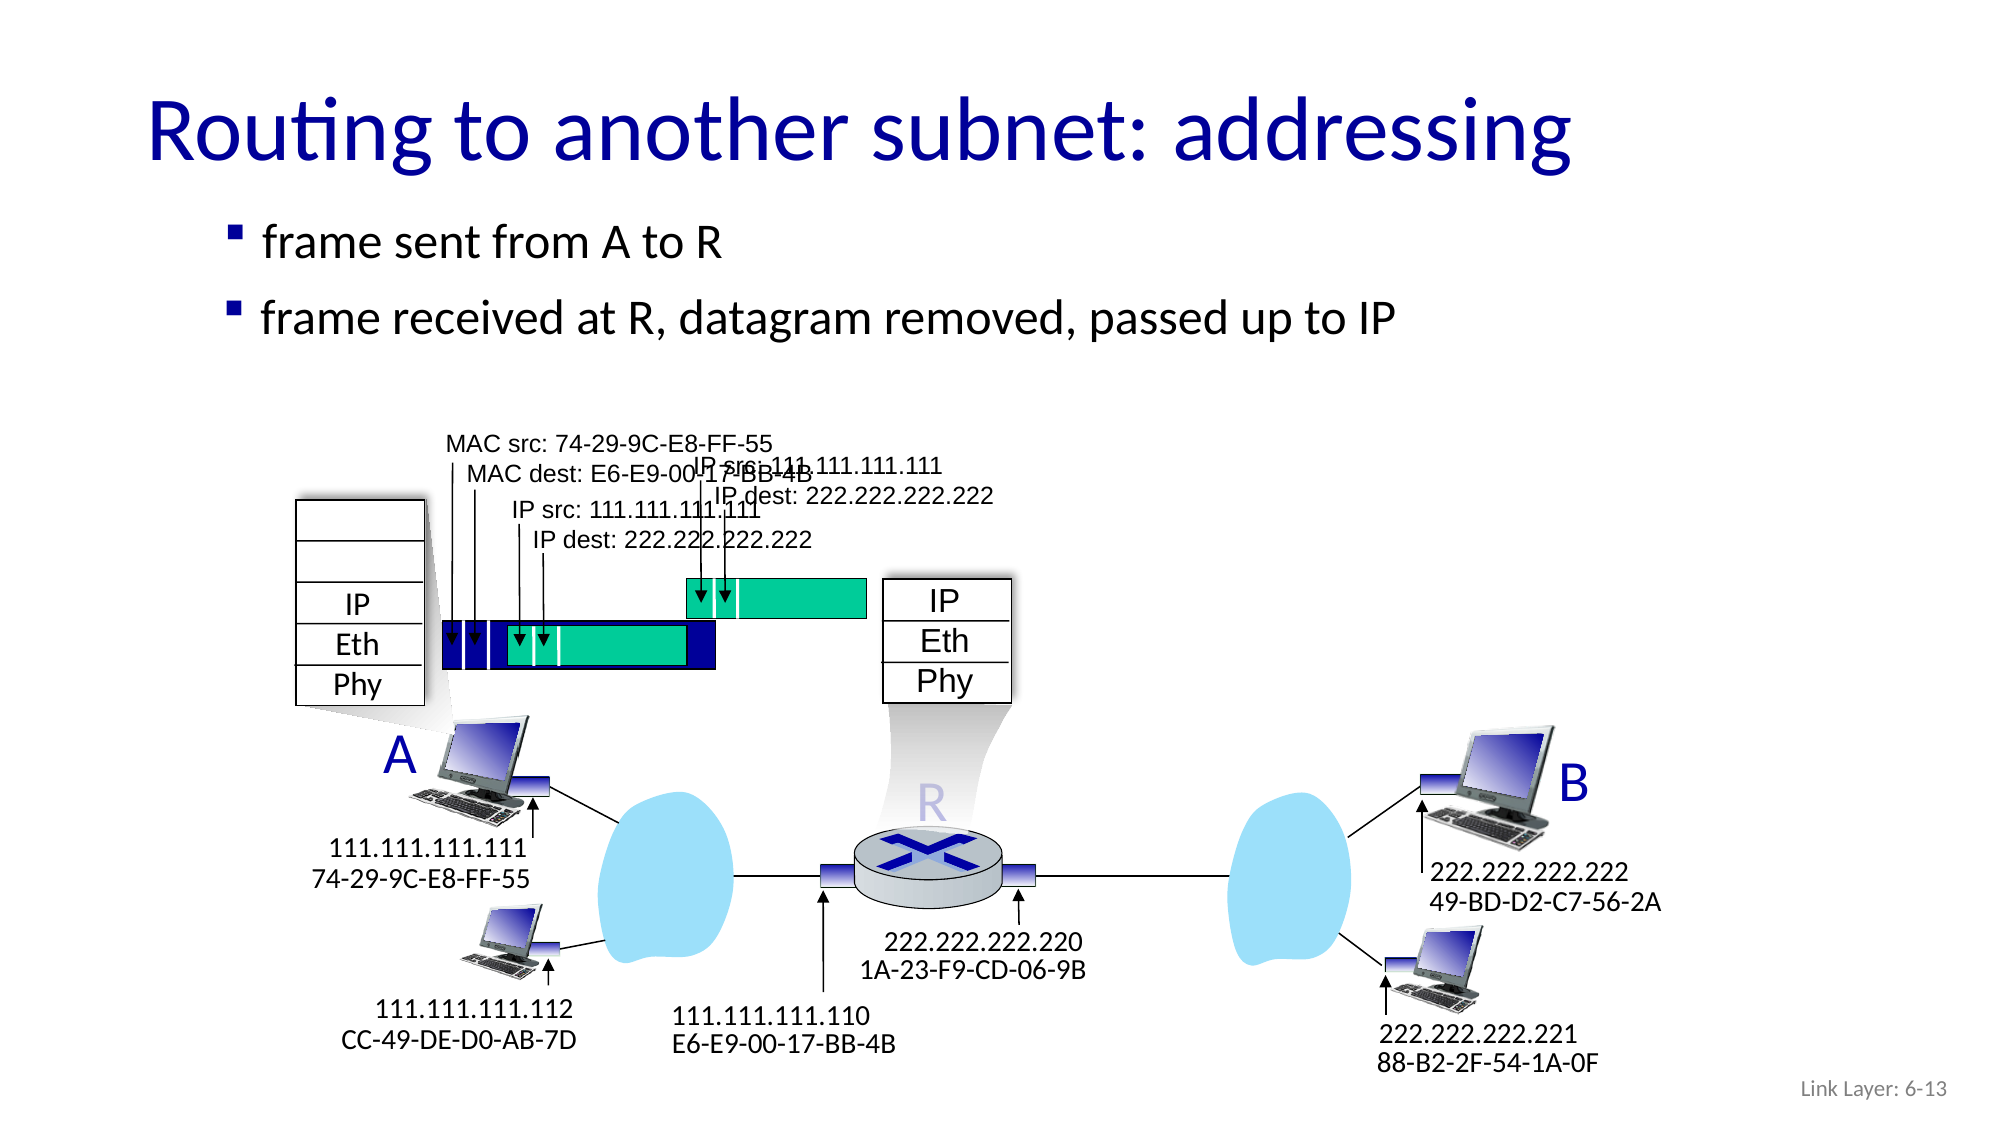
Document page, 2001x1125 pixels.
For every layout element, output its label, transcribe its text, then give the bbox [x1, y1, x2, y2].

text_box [686, 603, 867, 619]
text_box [429, 420, 831, 670]
text_box frame sent from A to R [209, 210, 1485, 290]
title Routing to another subnet: addressing [131, 57, 1857, 205]
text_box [295, 707, 1679, 1087]
slide_number Link Layer: 6-13 [1512, 1056, 1963, 1117]
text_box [679, 442, 1009, 603]
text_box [874, 492, 1012, 834]
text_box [294, 494, 455, 735]
text_box frame received at R, datagram removed, passed up to IP [207, 286, 1483, 365]
